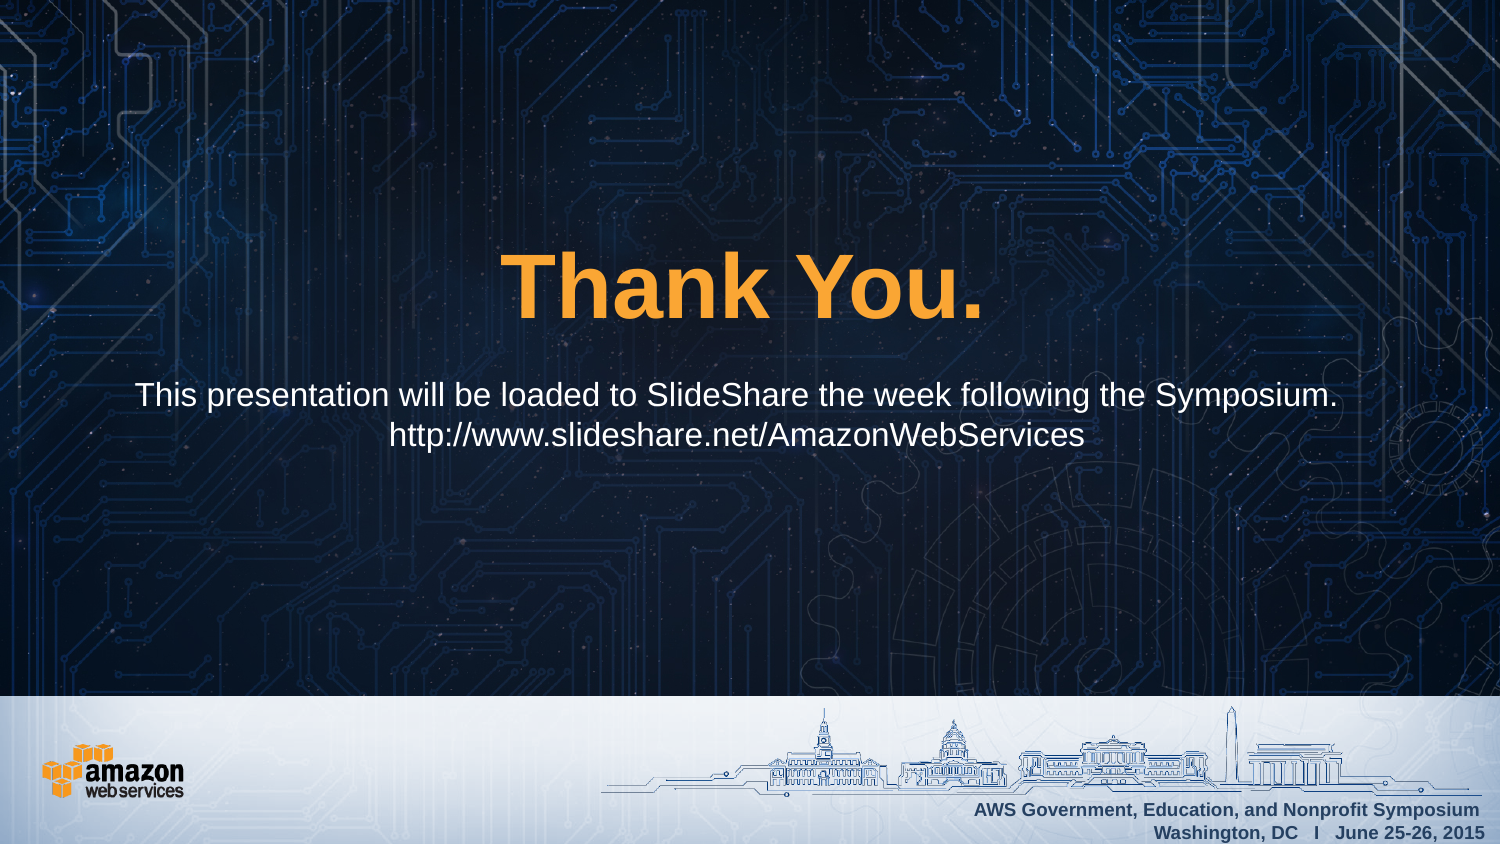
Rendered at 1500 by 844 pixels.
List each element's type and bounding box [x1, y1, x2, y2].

picture [601, 706, 1482, 797]
picture [37, 739, 188, 804]
picture [0, 0, 1500, 696]
